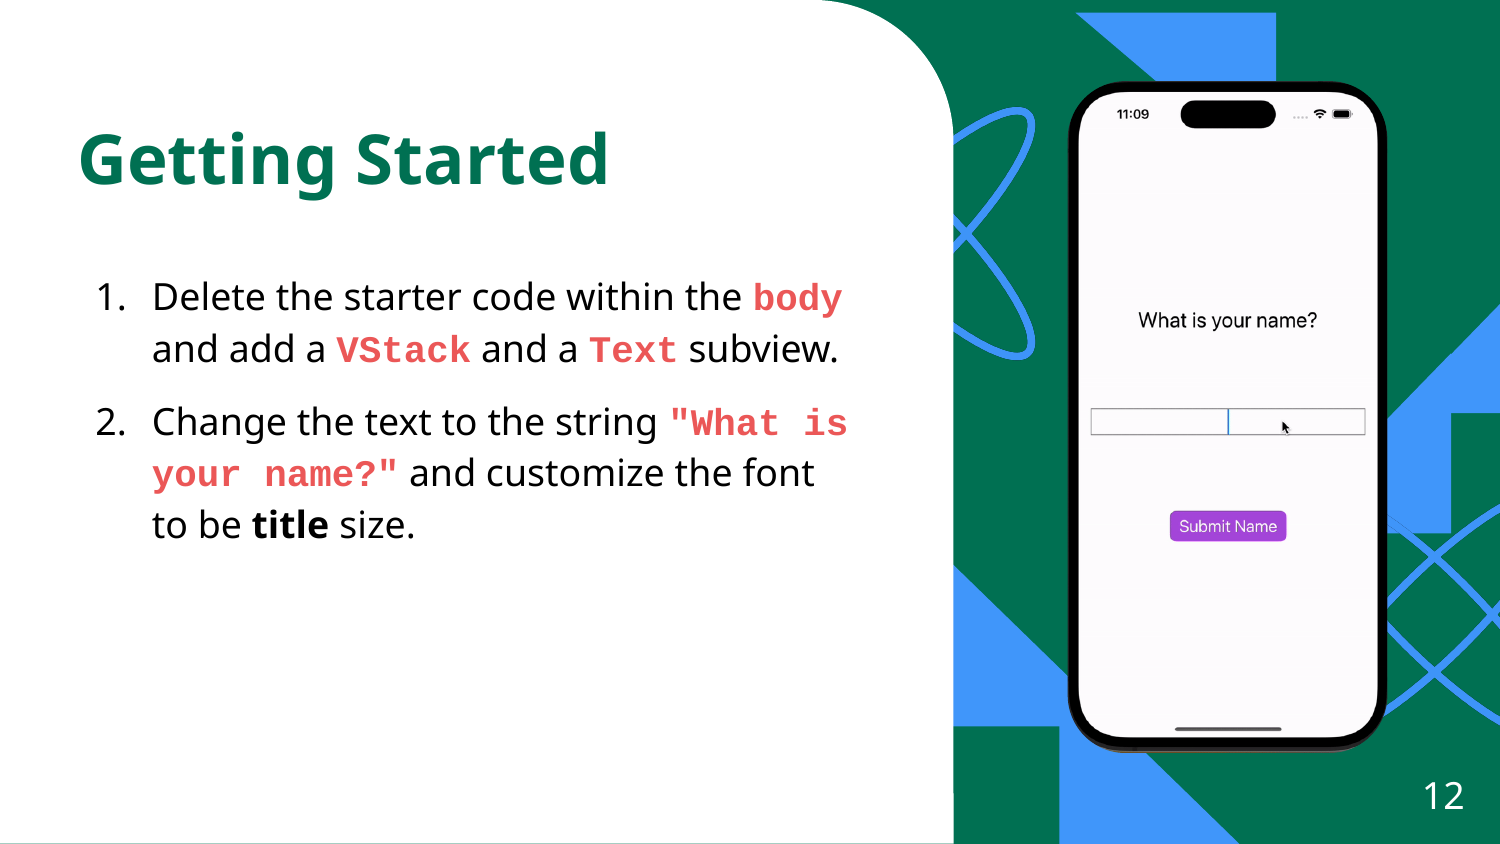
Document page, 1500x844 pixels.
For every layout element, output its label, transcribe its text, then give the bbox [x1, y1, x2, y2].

title Getting Started [62, 100, 866, 214]
picture [830, 0, 1500, 844]
list Delete the starter code within the body and add a VStack and a Text subview. Change the text to the string "What is your name?" and customize the font to be title size. [61, 251, 866, 783]
